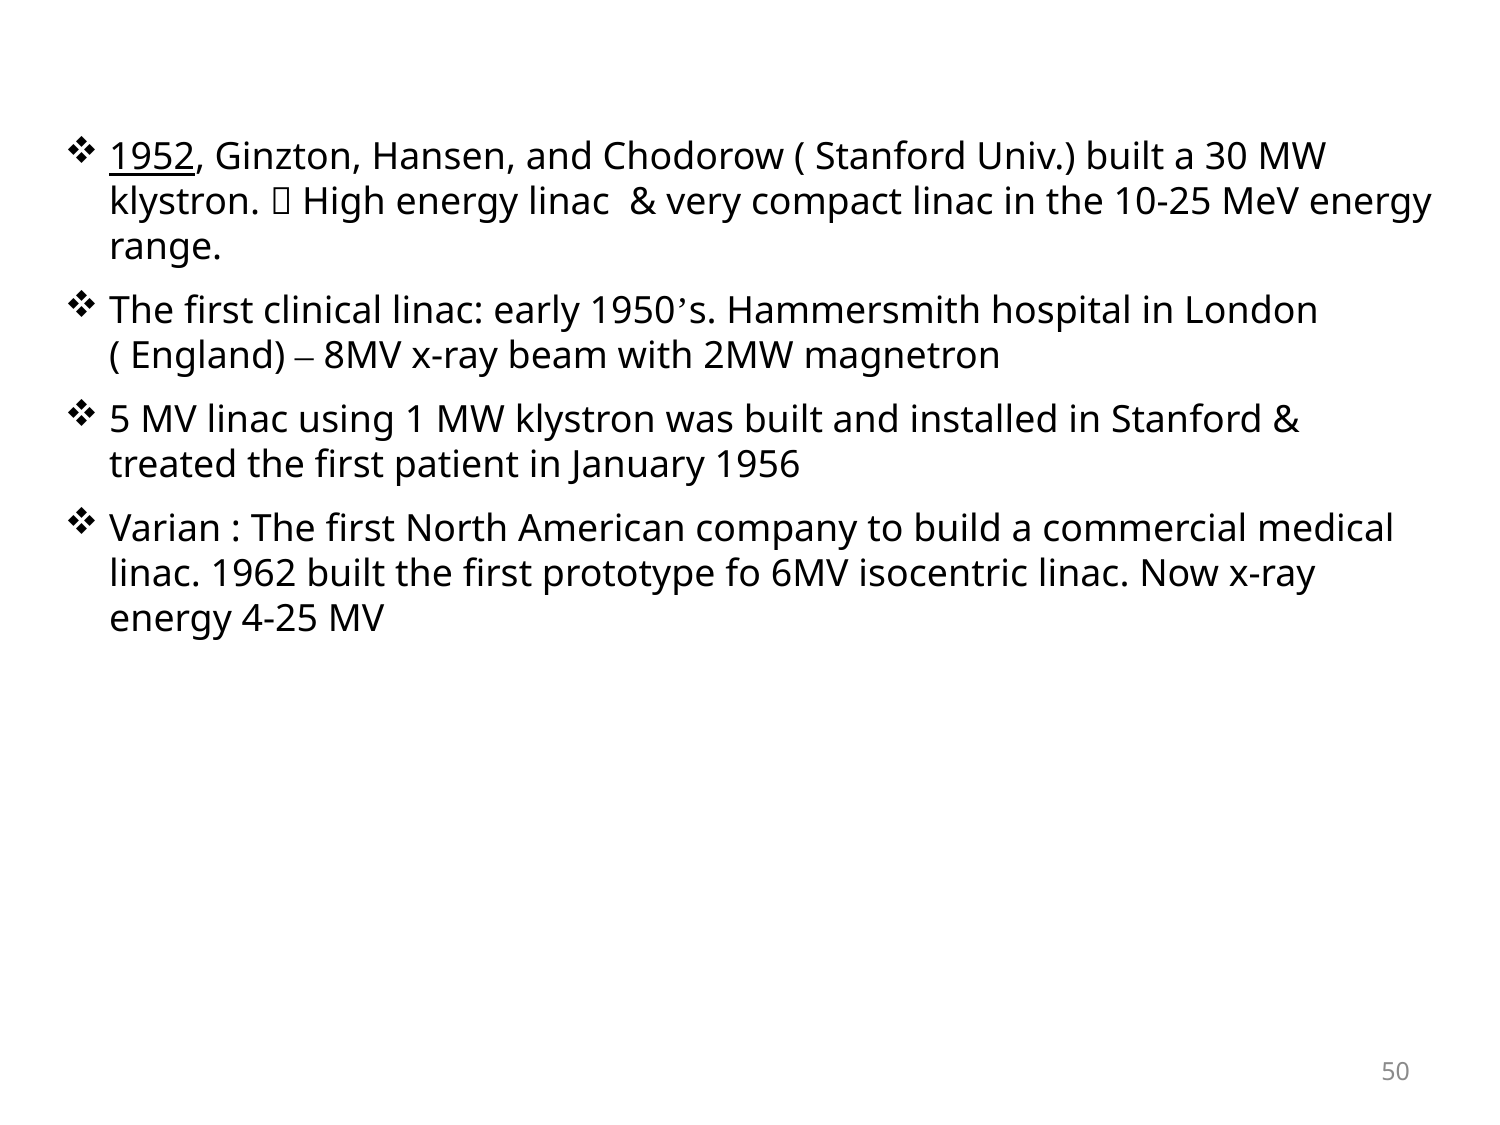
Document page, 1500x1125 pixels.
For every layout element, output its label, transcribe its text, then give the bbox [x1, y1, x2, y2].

text_box 1952, Ginzton, Hansen, and Chodorow ( Stanford Univ.) built a 30 MW klystron.  High energy linac & very compact linac in the 10-25 MeV energy range. The first clinical linac: early 1950’s. Hammersmith hospital in London ( England) – 8MV x-ray beam with 2MW magnetron 5 MV linac using 1 MW klystron was built and installed in Stanford & treated the first patient in January 1956 Varian : The first North American company to build a commercial medical linac. 1962 built the first prototype fo 6MV isocentric linac. Now x-ray energy 4-25 MV [50, 124, 1450, 647]
slide_number 50 [1074, 1042, 1425, 1103]
